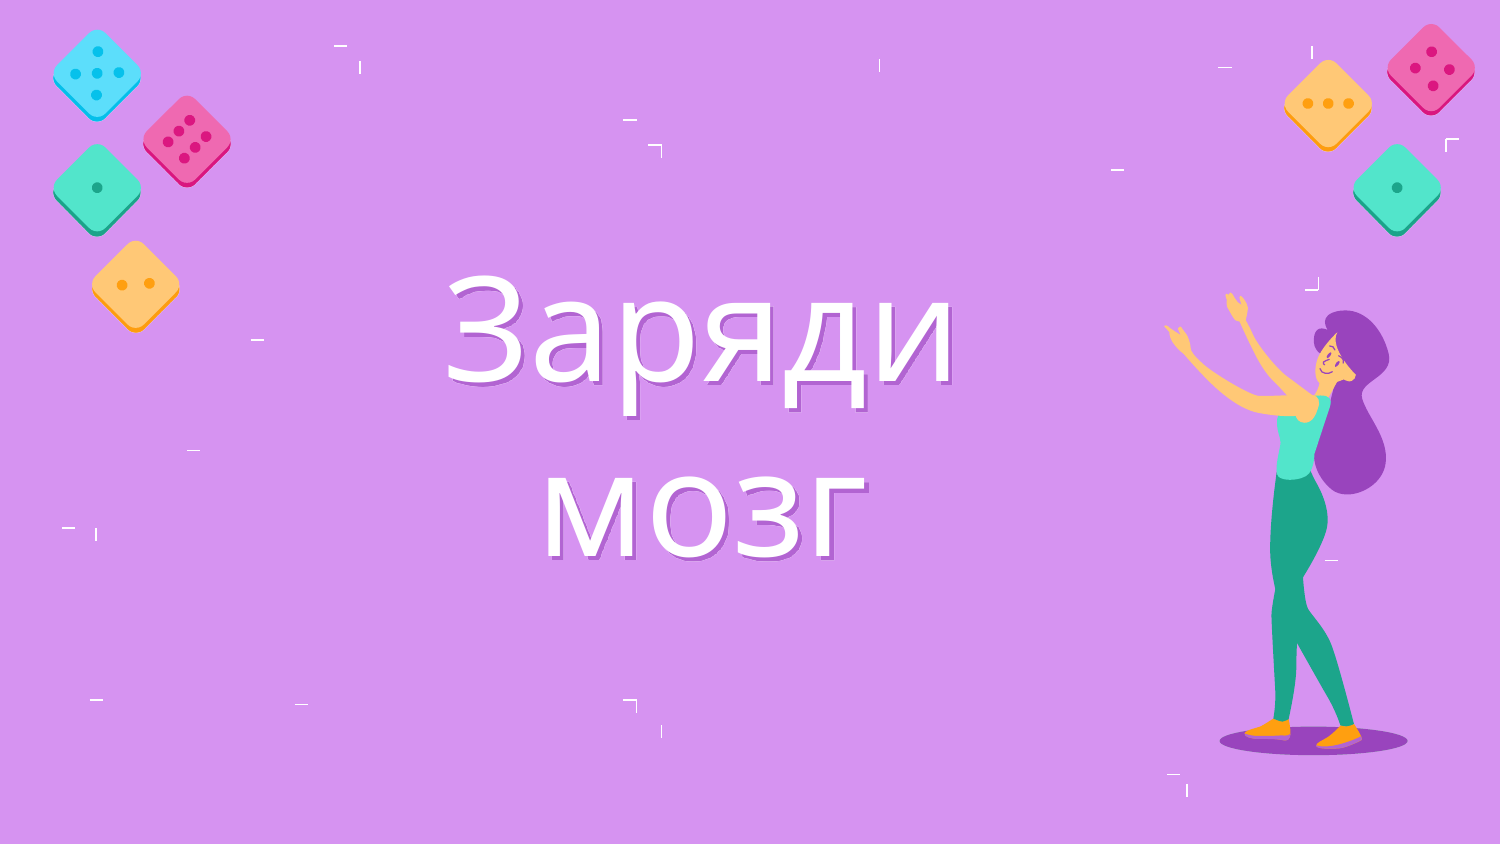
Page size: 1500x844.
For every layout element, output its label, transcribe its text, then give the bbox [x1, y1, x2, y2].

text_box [1163, 292, 1408, 756]
title Заряди мозг [252, 241, 1153, 579]
